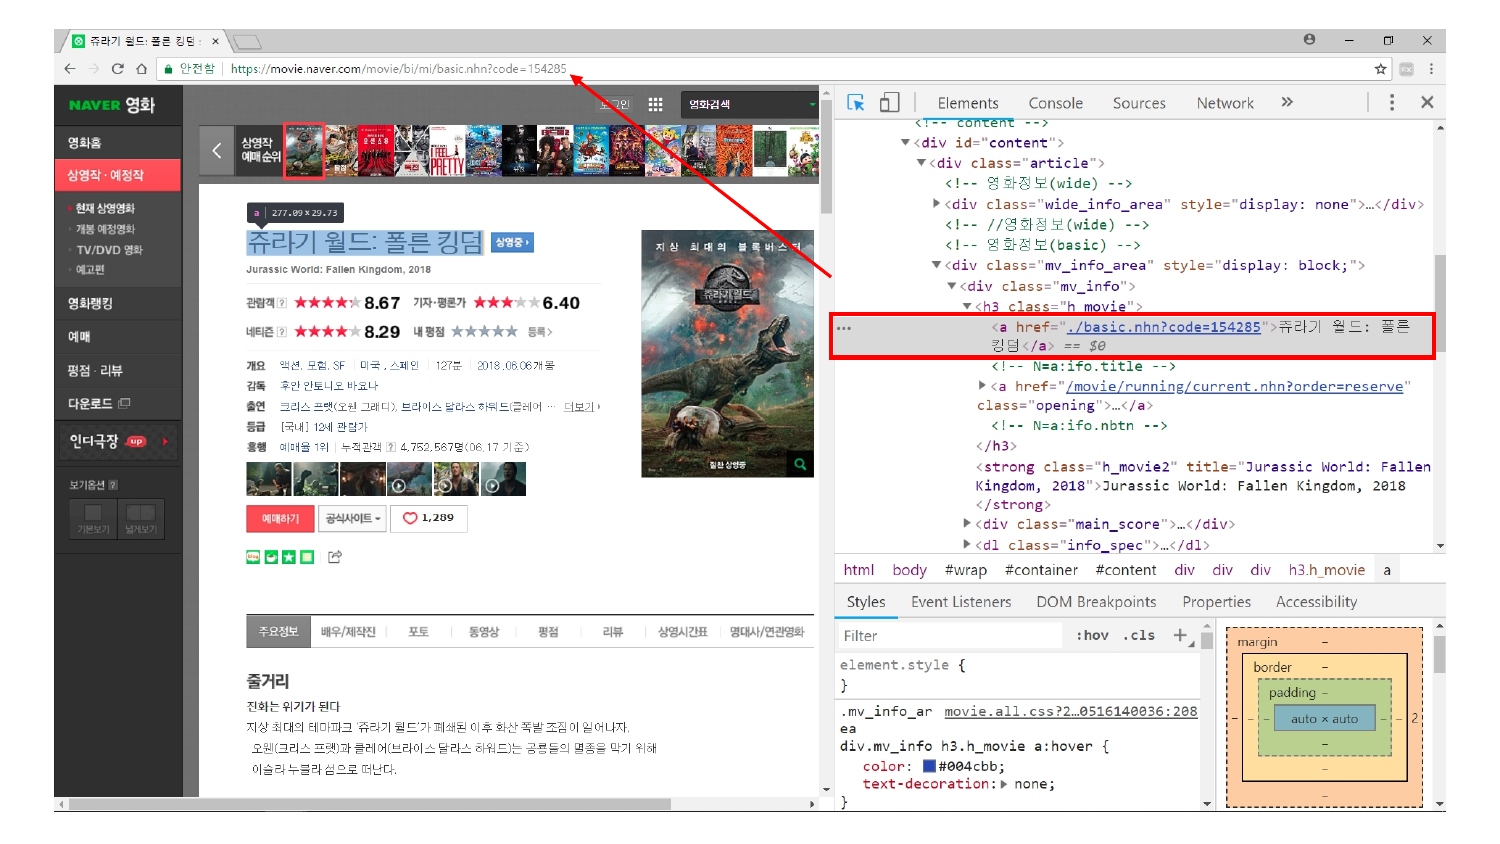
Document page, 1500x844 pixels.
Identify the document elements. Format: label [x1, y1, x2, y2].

picture [53, 29, 1446, 812]
text_box [569, 74, 832, 278]
